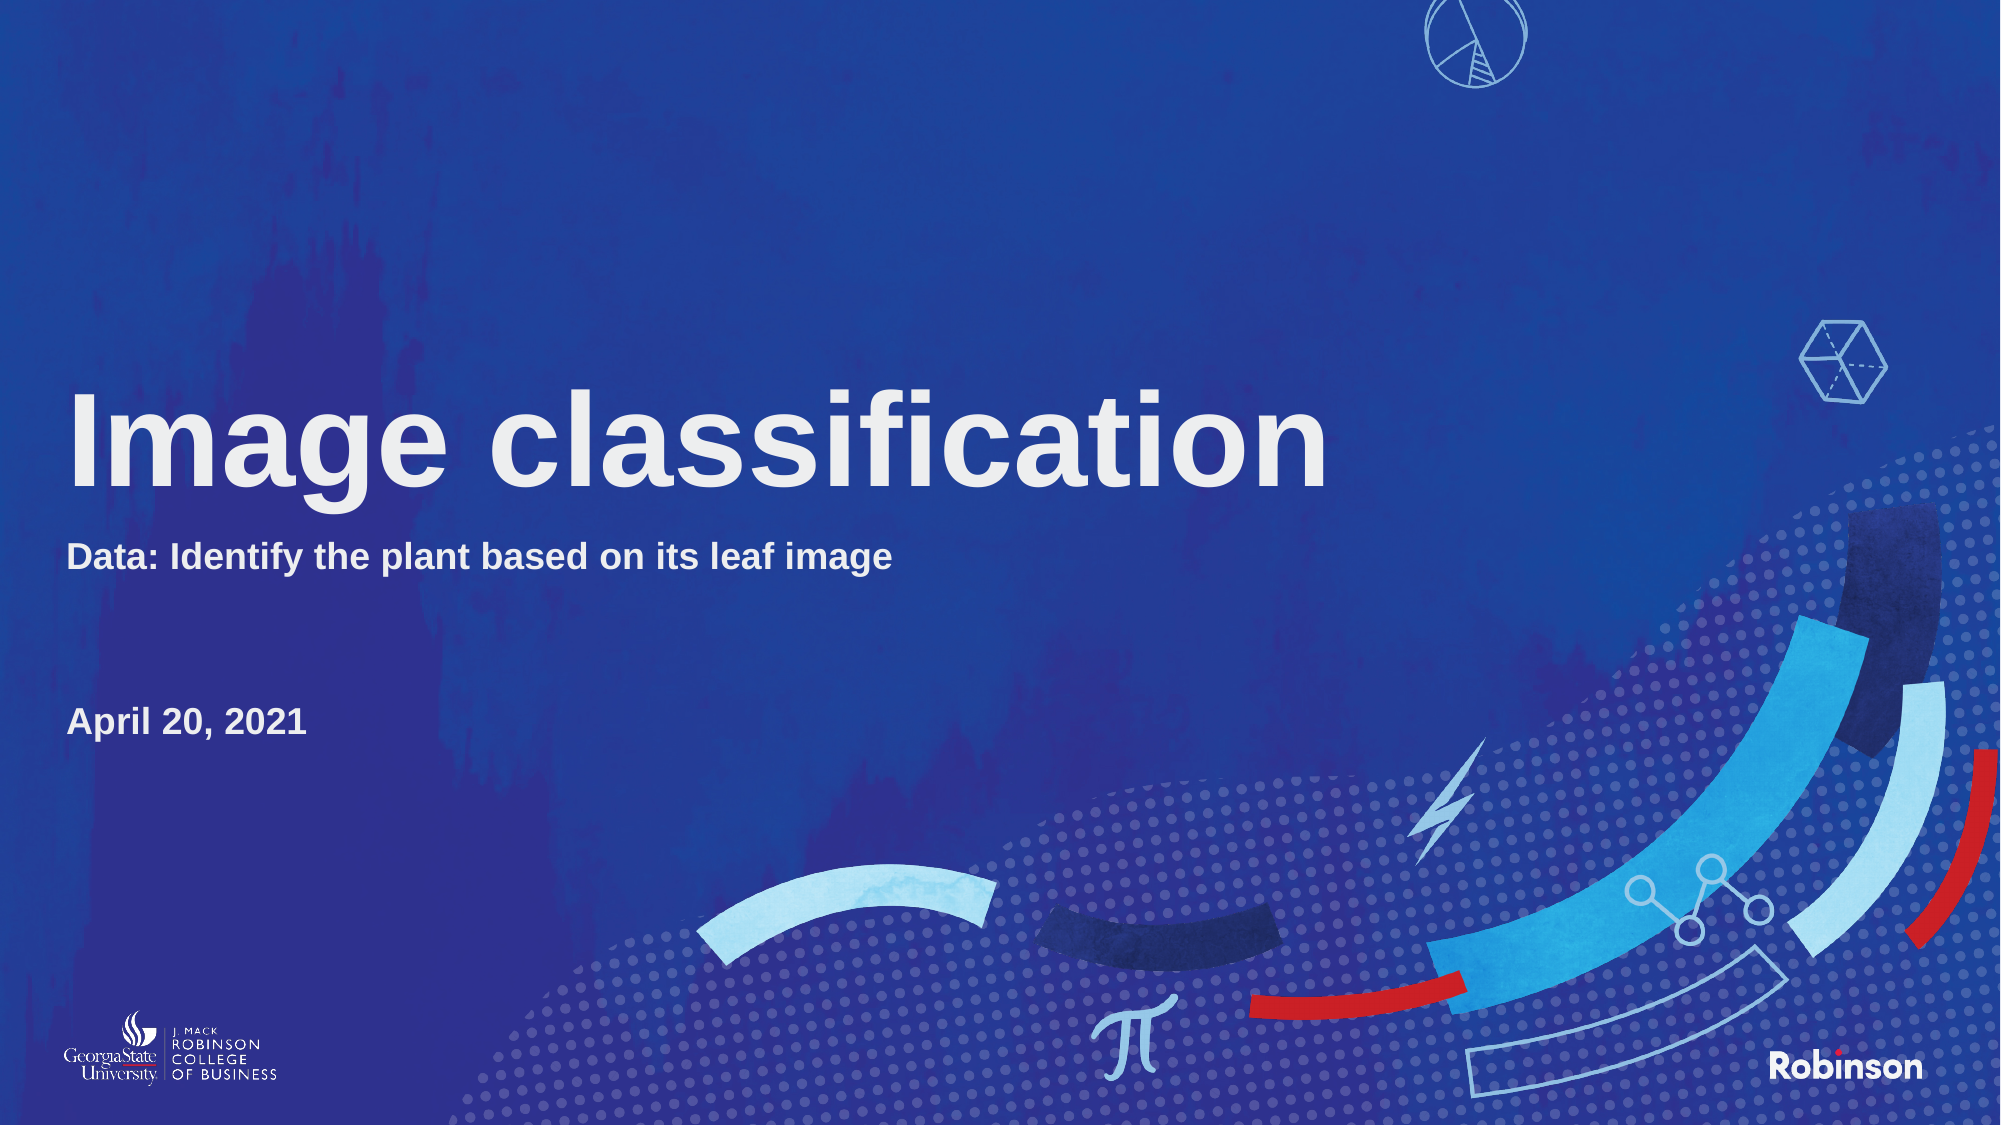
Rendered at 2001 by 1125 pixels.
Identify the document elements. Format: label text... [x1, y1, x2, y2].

picture [0, 0, 2001, 1125]
list April 20, 2021 [66, 696, 1076, 748]
subtitle Data: Identify the plant based on its leaf image [66, 532, 1567, 588]
title Image classification [66, 120, 1567, 512]
